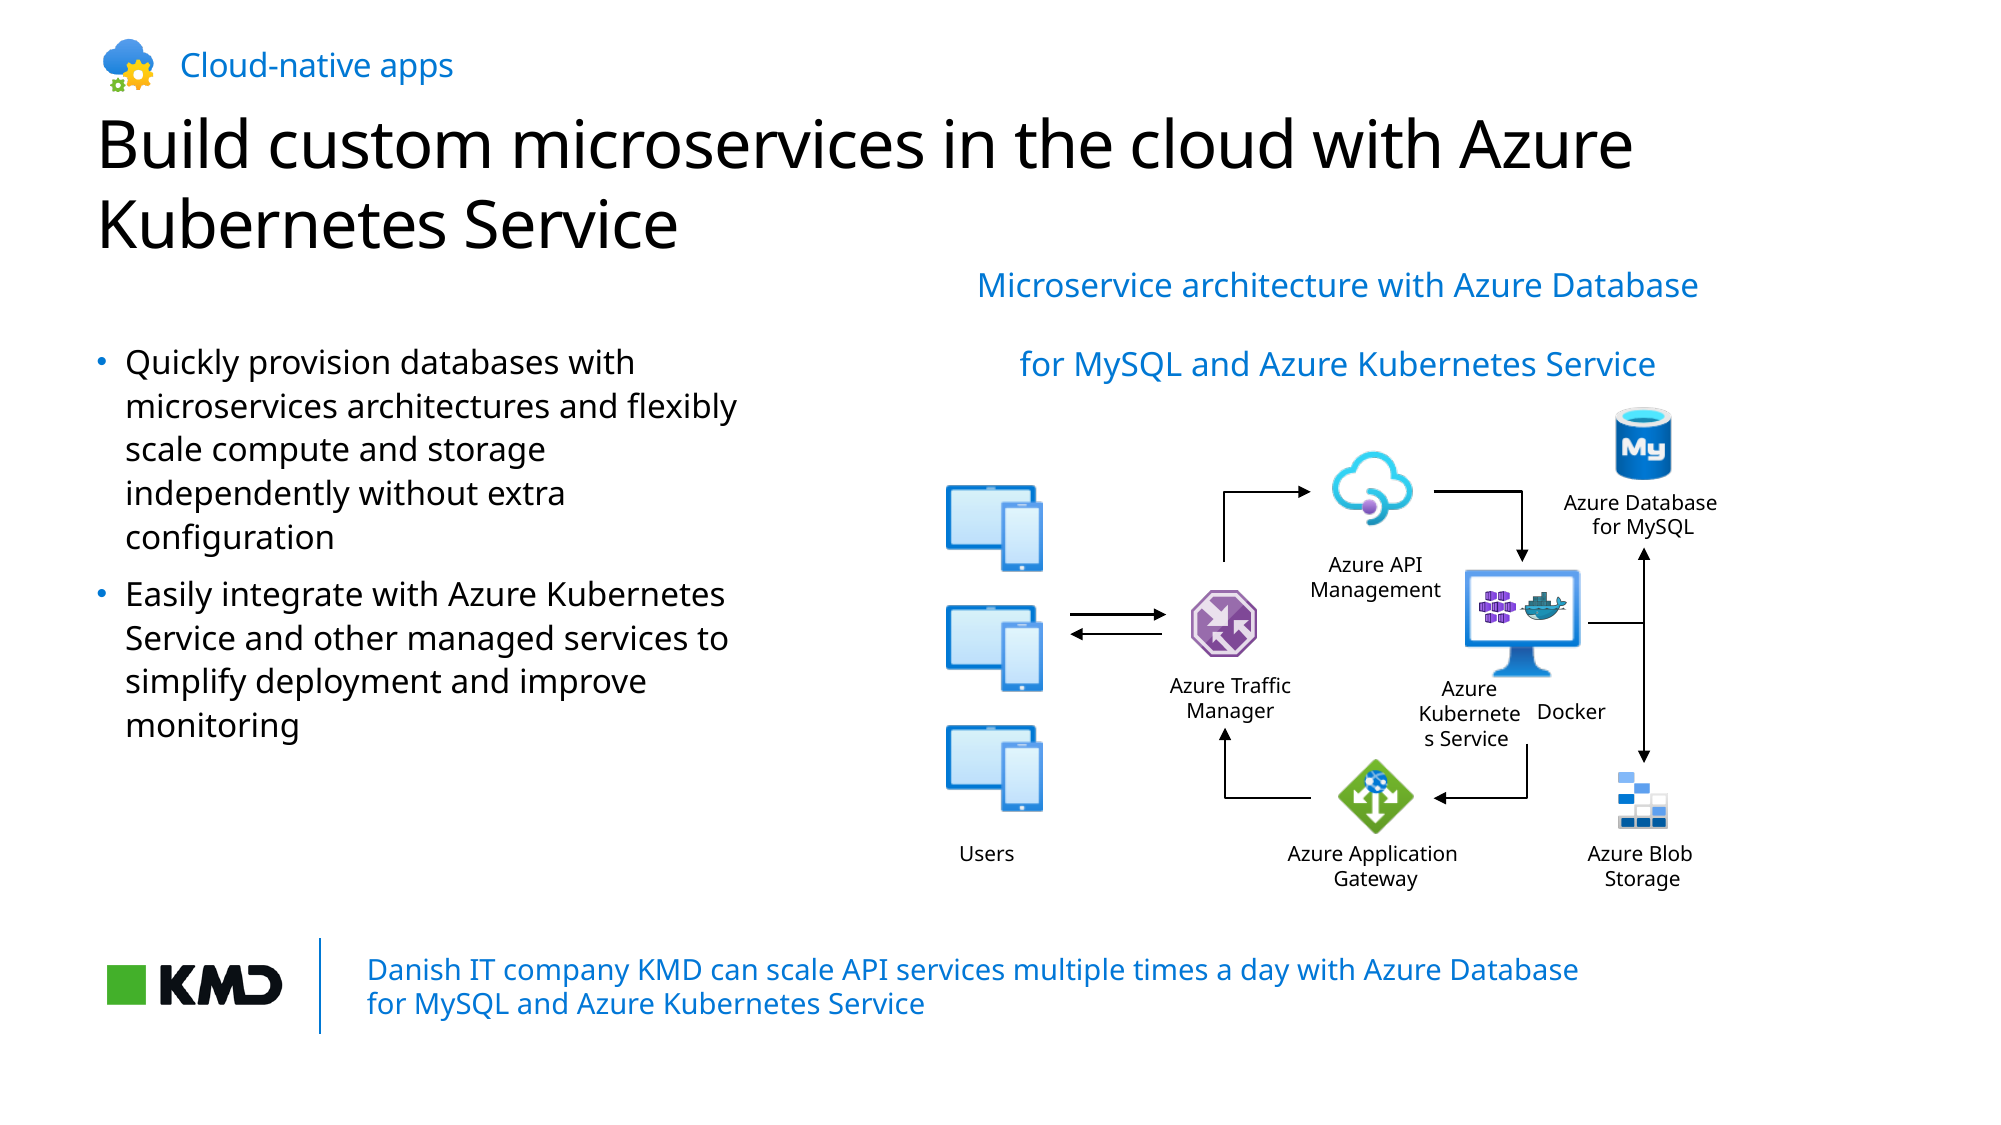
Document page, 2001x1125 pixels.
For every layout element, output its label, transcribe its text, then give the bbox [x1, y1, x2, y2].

text_box Cloud-native apps [179, 44, 821, 86]
list Microservice architecture with Azure Database for MySQL and Azure Kubernetes Service [975, 263, 1702, 345]
list Quickly provision databases with microservices architectures and flexibly scale compute and storage independently without extra configuration Easily integrate with Azure Kubernetes Service and other managed services to simplify deployment and improve monitoring [96, 336, 763, 702]
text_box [946, 405, 1731, 892]
title Build custom microservices in the cloud with Azure Kubernetes Service [96, 101, 1905, 264]
picture [100, 37, 155, 92]
text_box Danish IT company KMD can scale API services multiple times a day with Azure Database for MySQL and Azure Kubernetes Service [352, 942, 1865, 1029]
picture [100, 949, 288, 1023]
